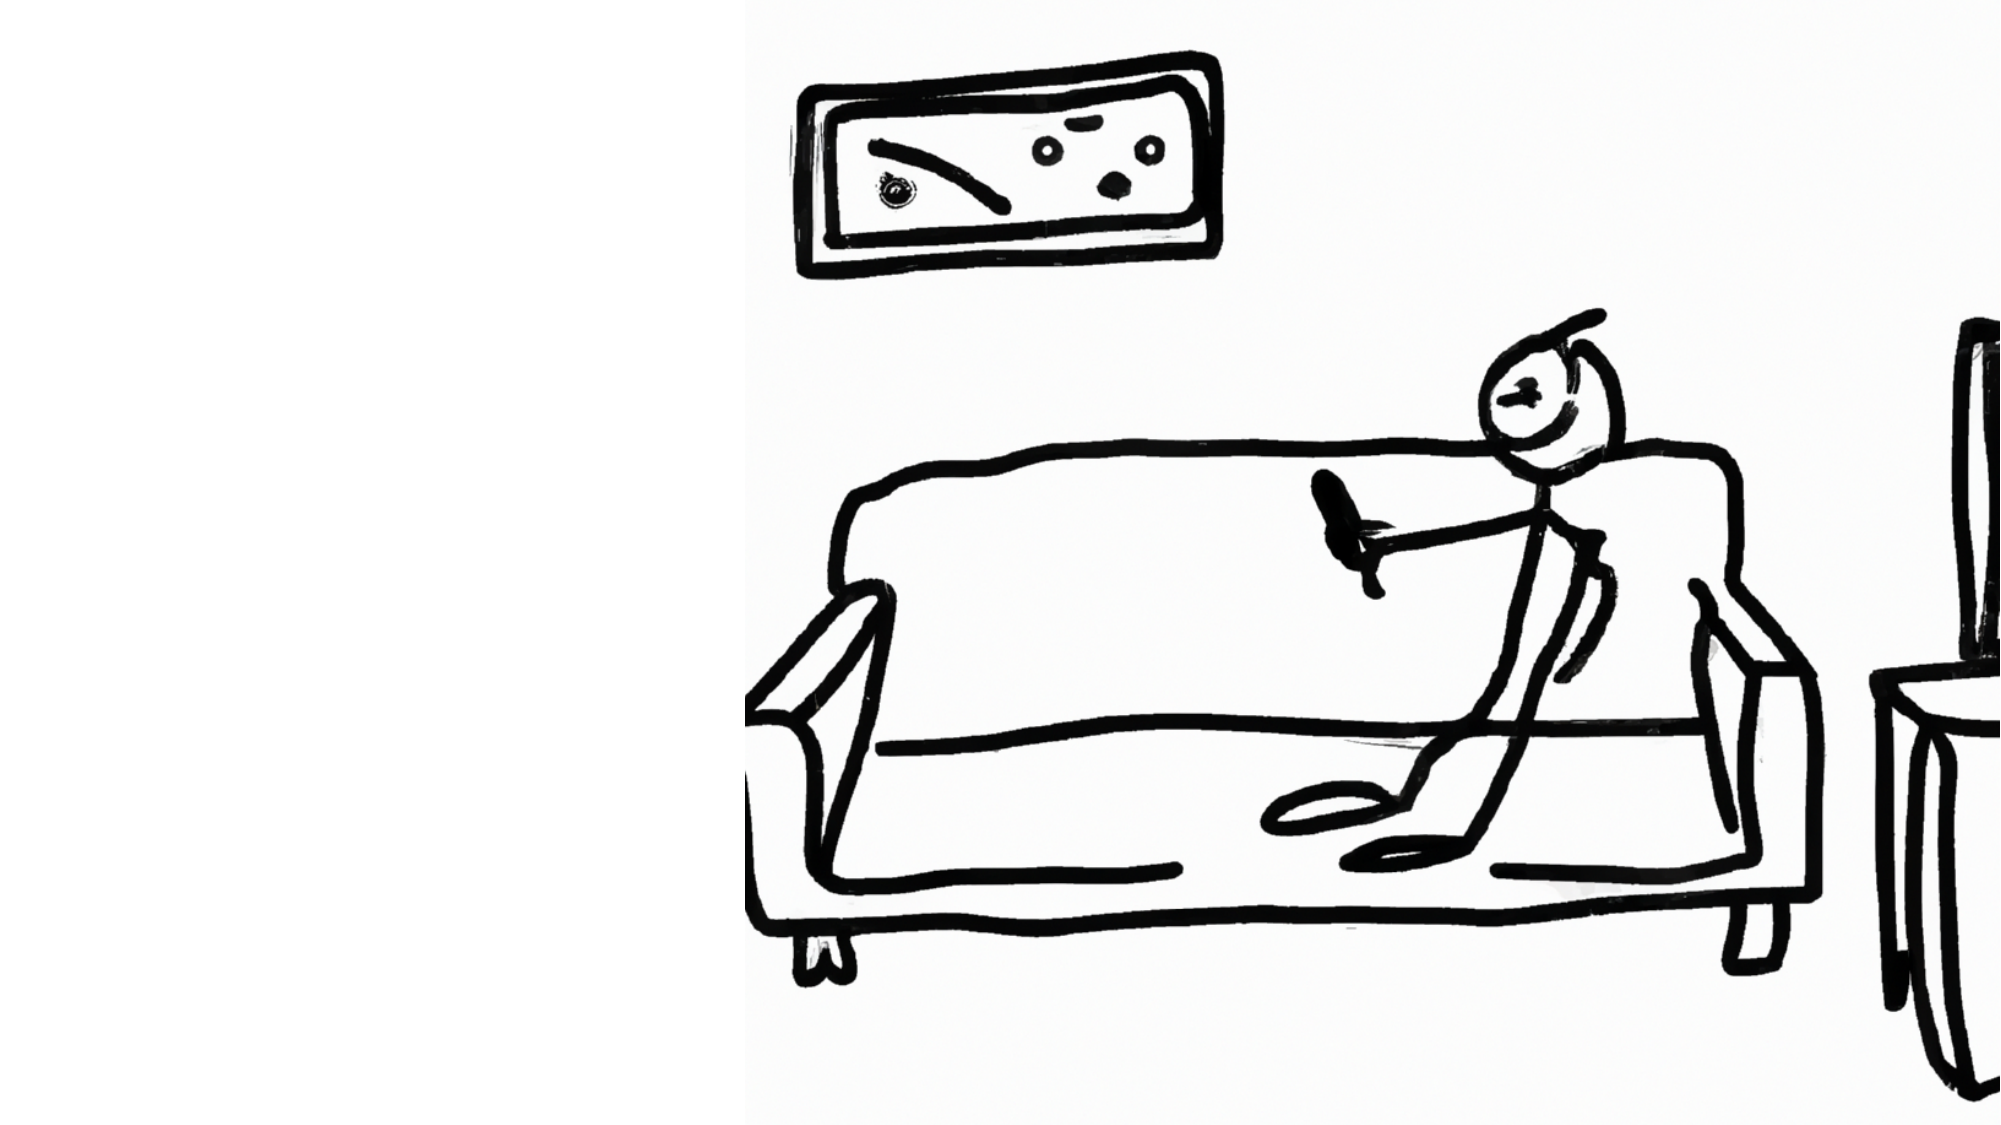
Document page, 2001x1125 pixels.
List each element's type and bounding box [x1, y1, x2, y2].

picture [745, 0, 2000, 1125]
